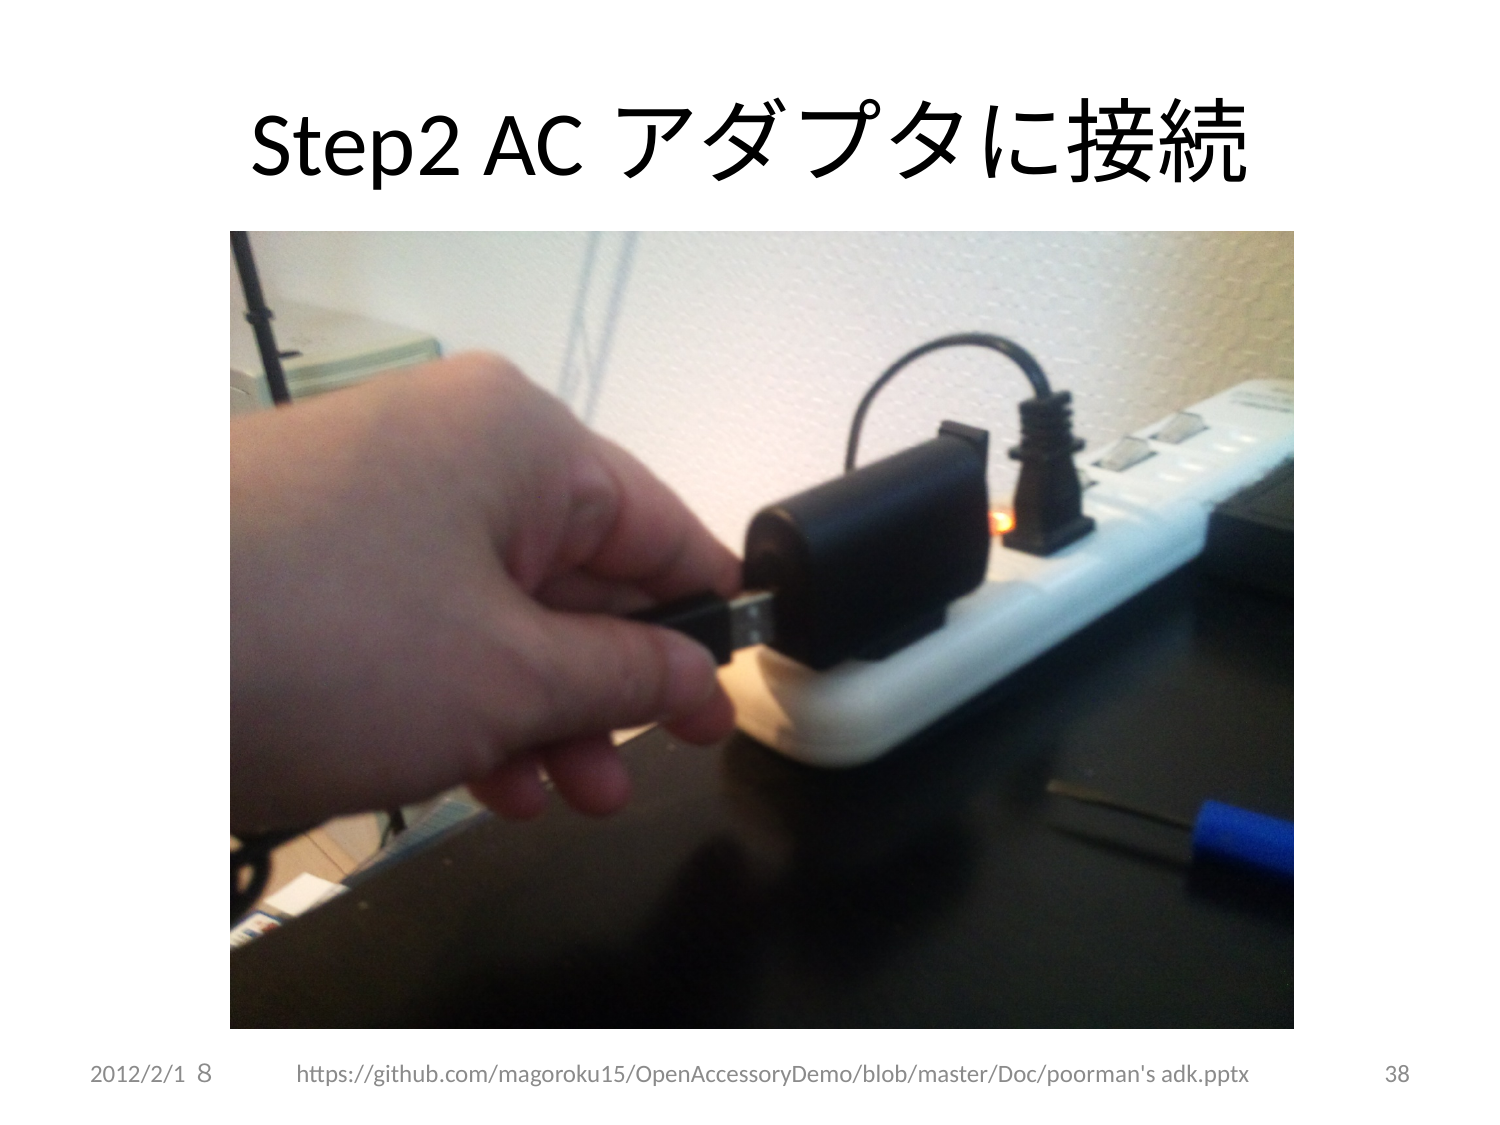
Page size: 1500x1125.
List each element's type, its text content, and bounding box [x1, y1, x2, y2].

slide_number 38 [1306, 1042, 1425, 1103]
footer https://github.com/magoroku15/OpenAccessoryDemo/blob/master/Doc/poorman's adk.pptx [242, 1042, 1306, 1103]
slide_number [75, 1042, 242, 1103]
title Step2 ACアダプタに接続 [75, 45, 1425, 233]
picture [229, 231, 1294, 1030]
